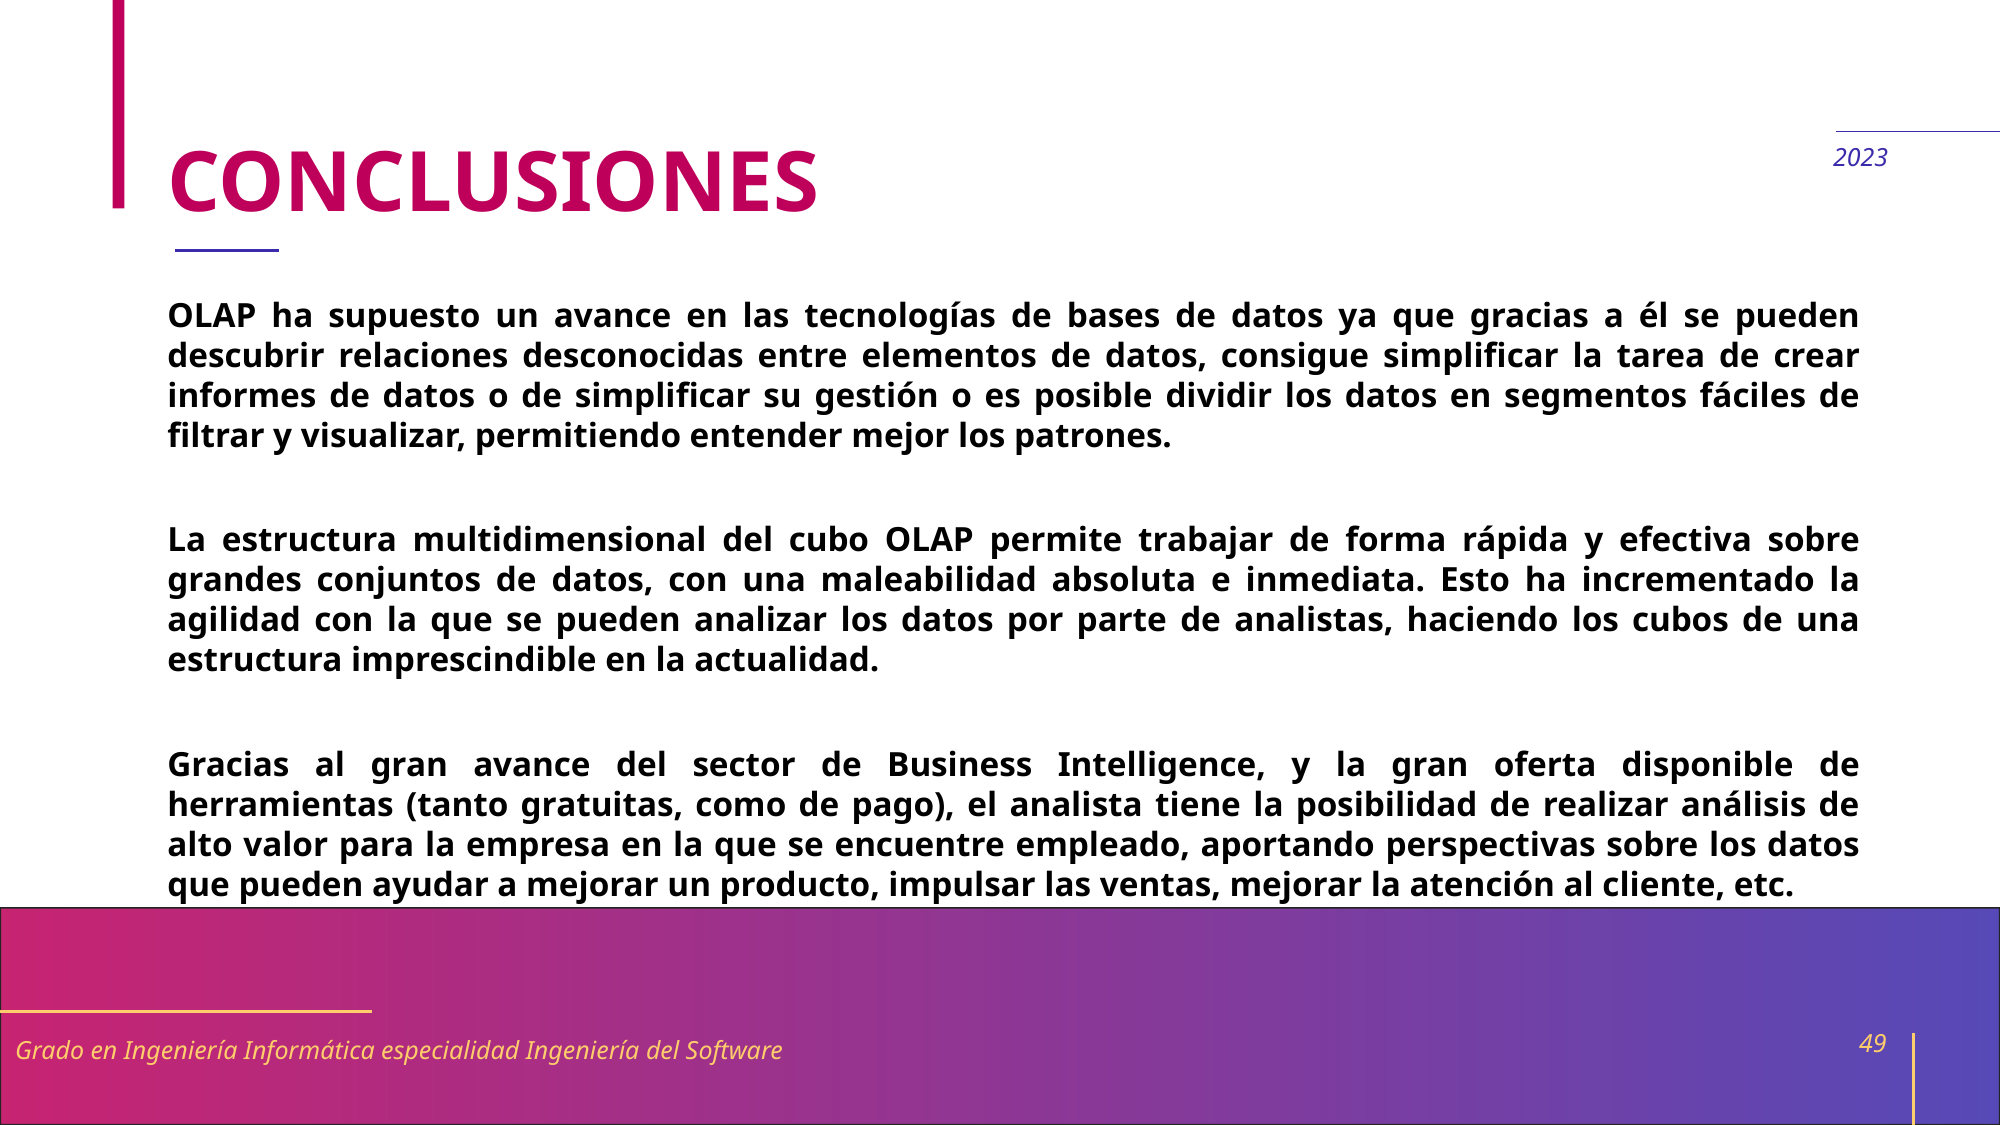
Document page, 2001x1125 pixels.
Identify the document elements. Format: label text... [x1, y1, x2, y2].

list 2023 [1818, 137, 1919, 192]
slide_number 49 [1451, 1015, 1902, 1075]
title CONCLUSIONES [152, 75, 1789, 286]
footer Grado en Ingeniería Informática especialidad Ingeniería del Software [0, 1019, 803, 1080]
list OLAP ha supuesto un avance en las tecnologías de bases de datos ya que gracias a él se pueden descubrir relaciones desconocidas entre elementos de datos, consigue simplificar la tarea de crear informes de datos o de simplificar su gestión o es posible dividir los datos en segmentos fáciles de filtrar y visualizar, permitiendo entender mejor los patrones. La estructura multidimensional del cubo OLAP permite trabajar de forma rápida y efectiva sobre grandes conjuntos de datos, con una maleabilidad absoluta e inmediata. Esto ha incrementado la agilidad con la que se pueden analizar los datos por parte de analistas, haciendo los cubos de una estructura imprescindible en la actualidad. Gracias al gran avance del sector de Business Intelligence, y la gran oferta disponible de herramientas (tanto gratuitas, como de pago), el analista tiene la posibilidad de realizar análisis de alto valor para la empresa en la que se encuentre empleado, aportando perspectivas sobre los datos que pueden ayudar a mejorar un producto, impulsar las ventas, mejorar la atención al cliente, etc. [152, 286, 1878, 866]
